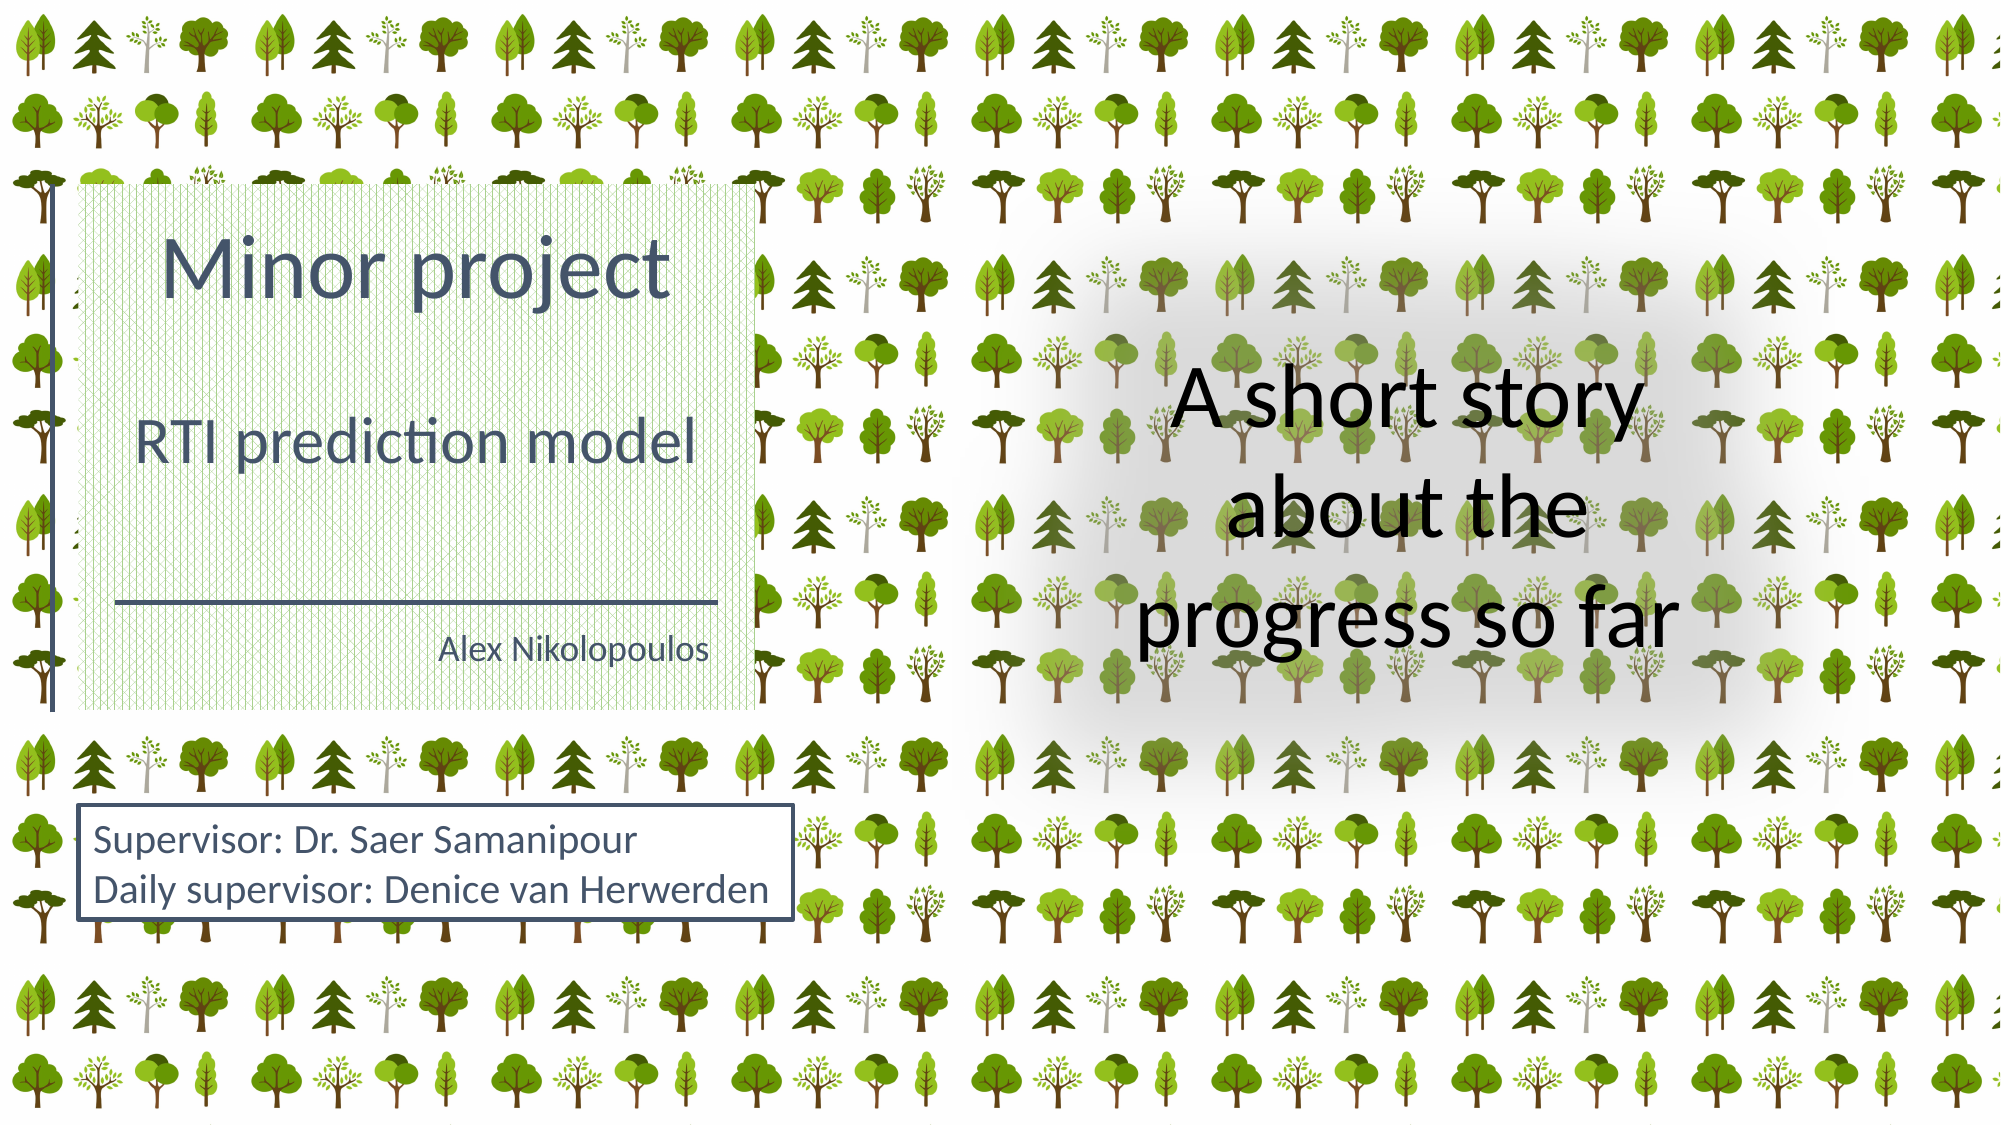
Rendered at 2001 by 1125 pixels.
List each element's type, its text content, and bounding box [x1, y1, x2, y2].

text_box A short story about the progress so far [1084, 328, 1733, 674]
text_box Supervisor: Dr. Saer Samanipour Daily supervisor: Denice van Herwerden [78, 804, 793, 920]
picture [0, 0, 2001, 1125]
text_box Alex Nikolopoulos [367, 616, 781, 677]
text_box Minor project RTI prediction model [77, 183, 756, 711]
